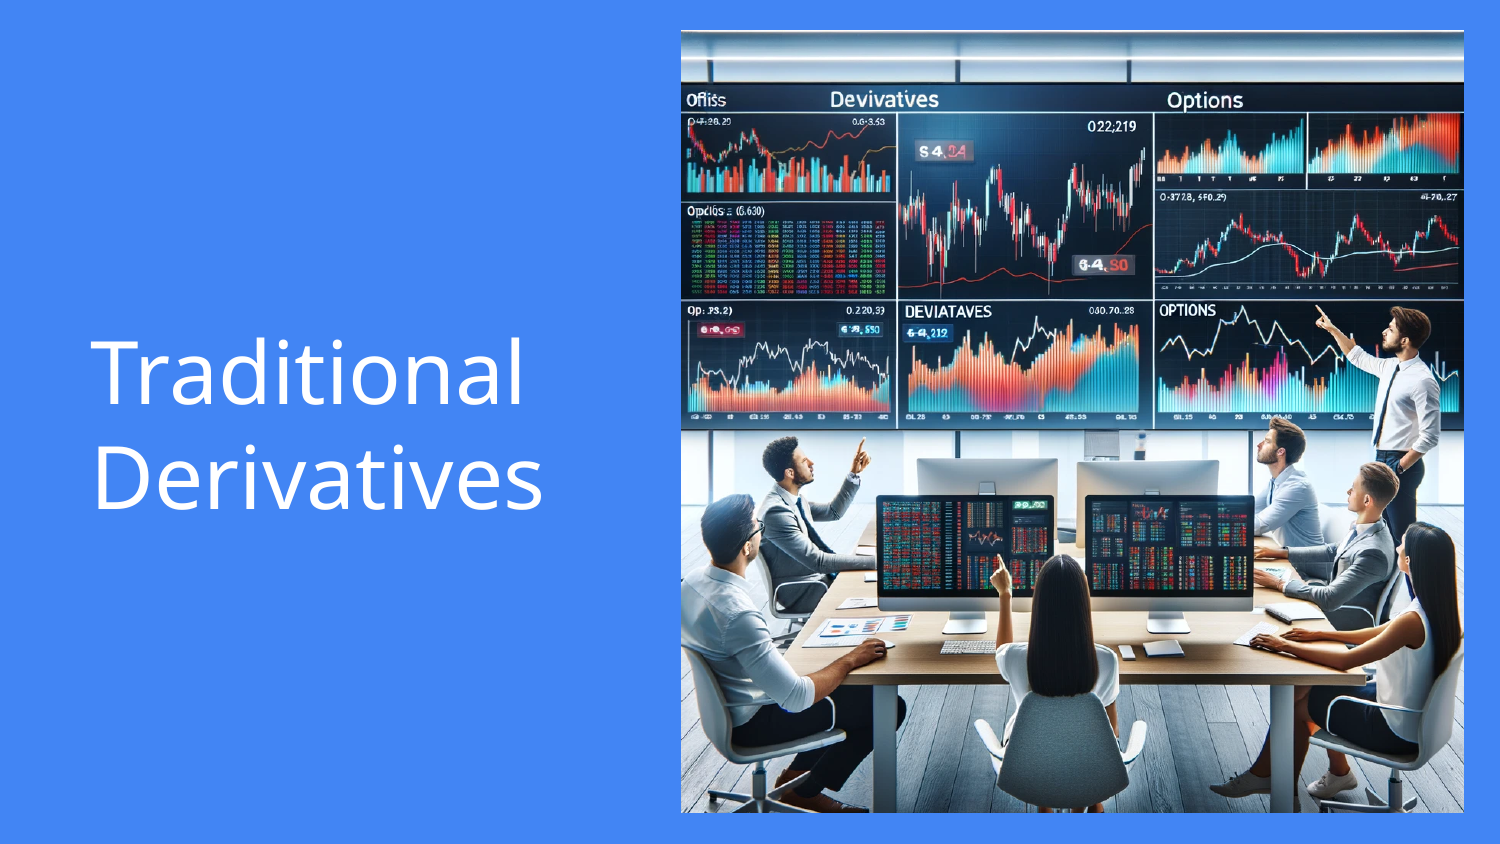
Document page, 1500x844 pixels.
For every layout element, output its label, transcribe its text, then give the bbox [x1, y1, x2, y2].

picture [681, 30, 1465, 814]
title Traditional Derivatives [75, 338, 676, 505]
